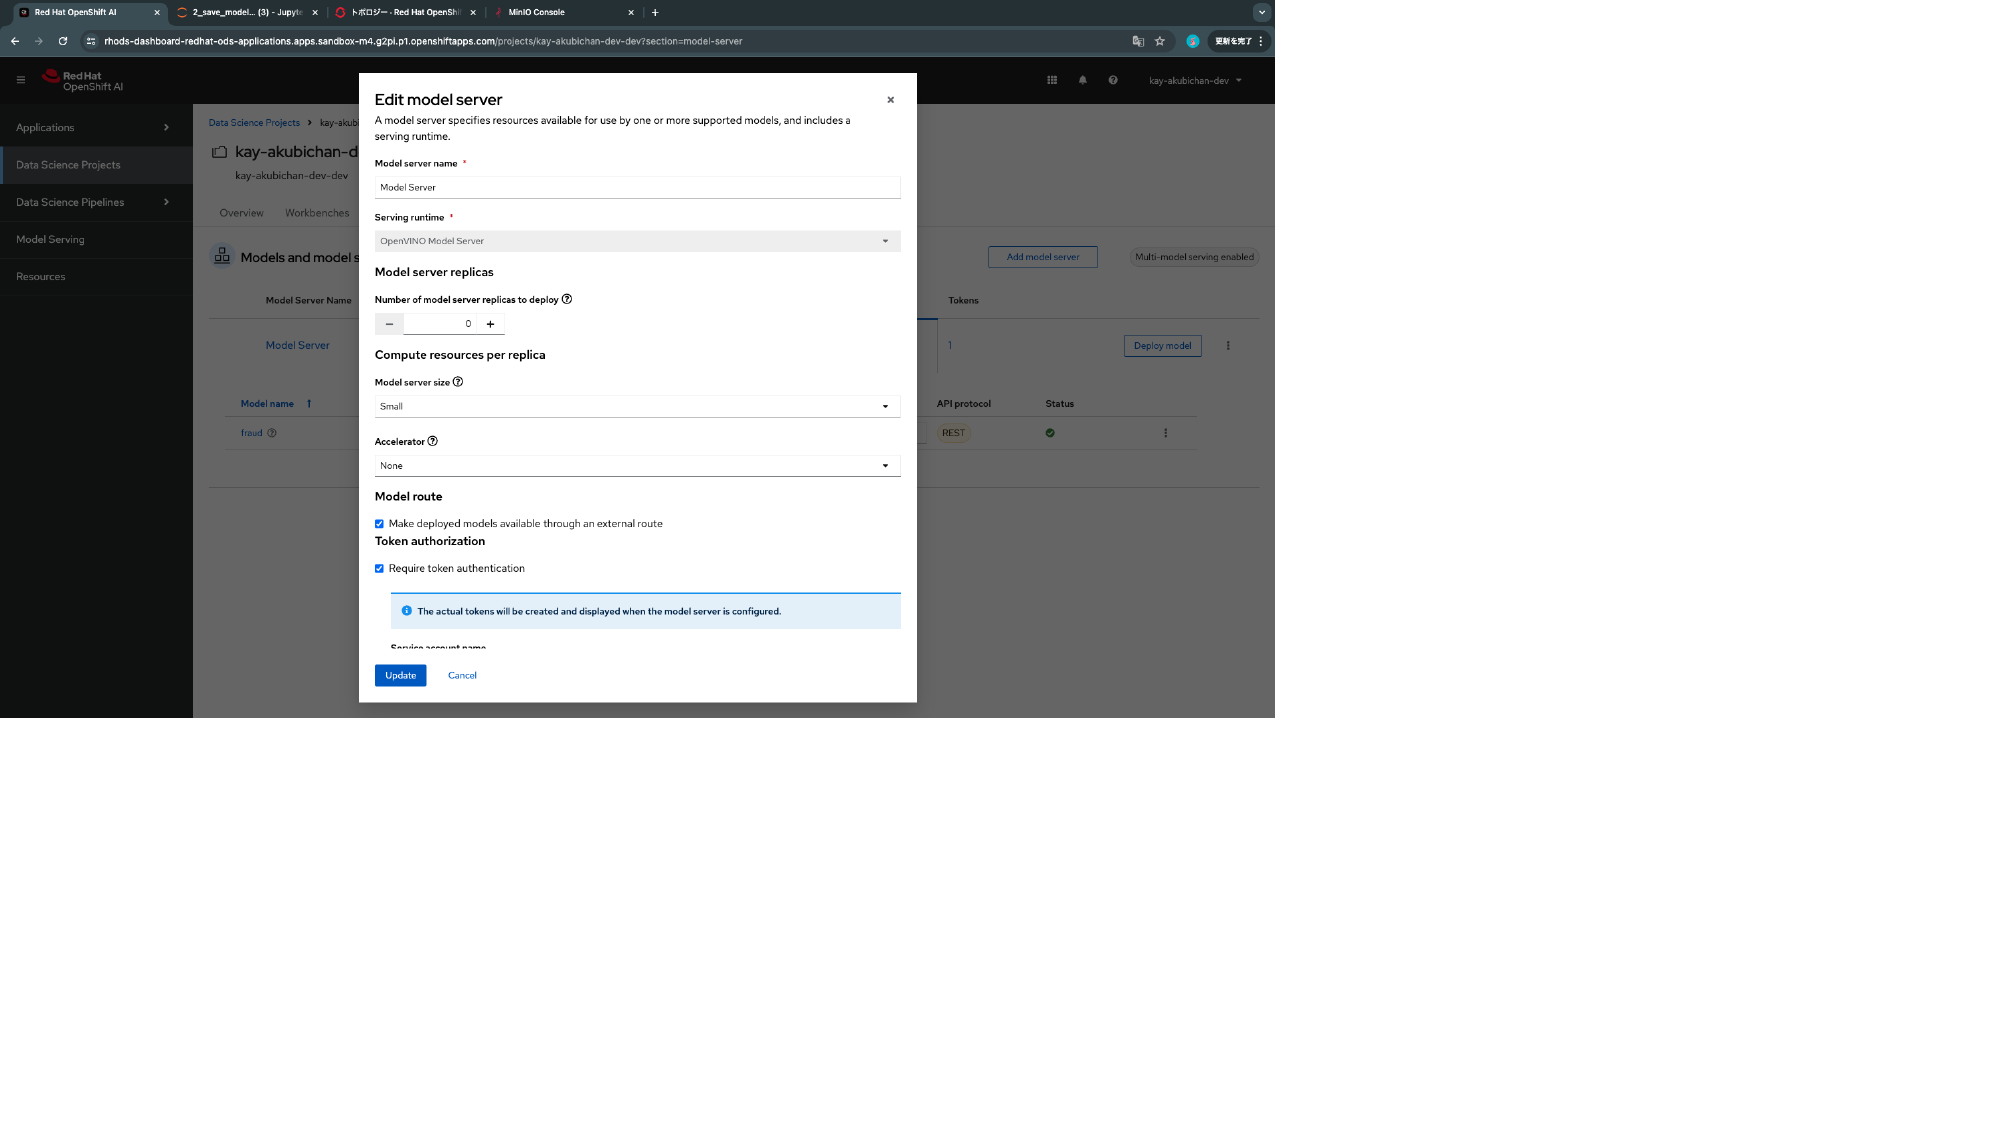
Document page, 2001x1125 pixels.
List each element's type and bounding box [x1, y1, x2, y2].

picture [0, 0, 1276, 718]
